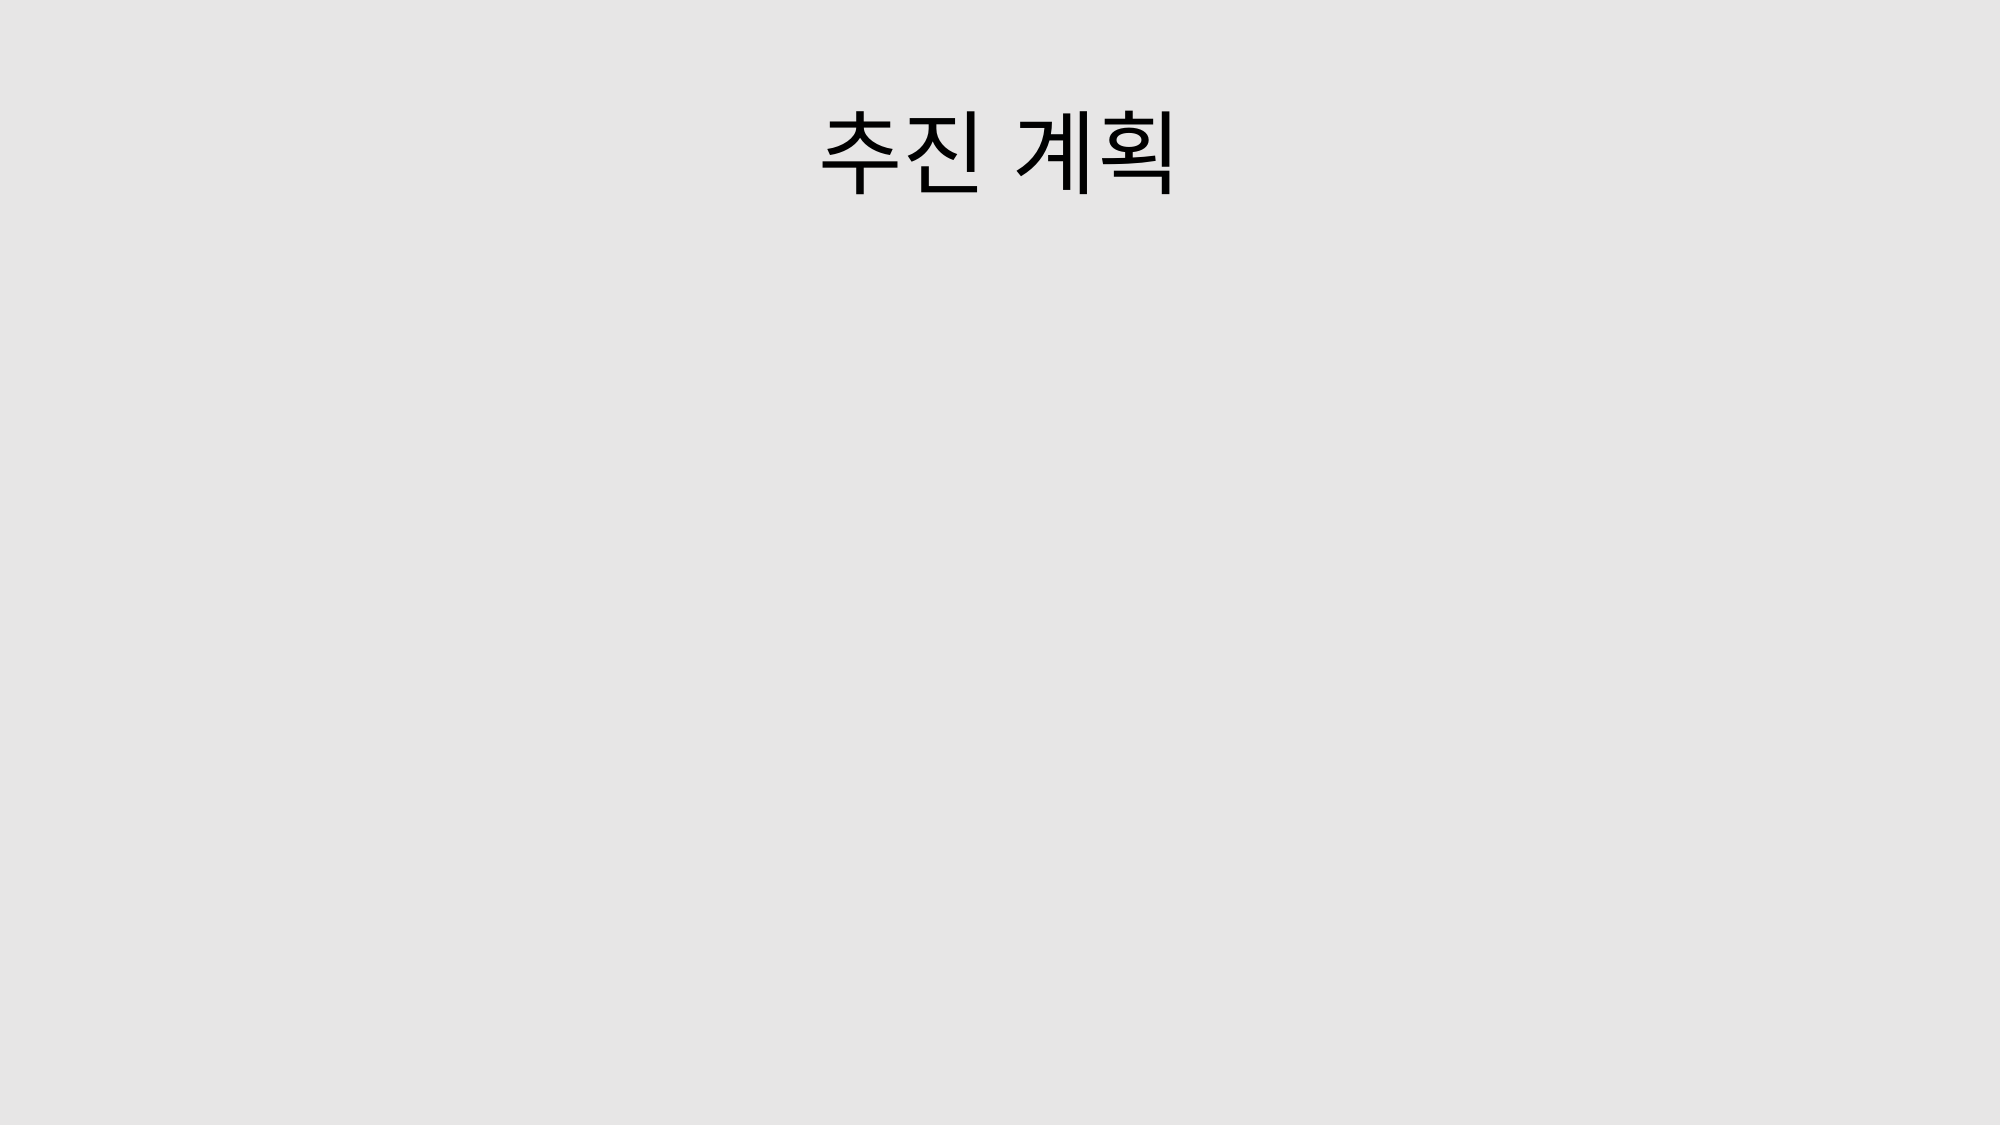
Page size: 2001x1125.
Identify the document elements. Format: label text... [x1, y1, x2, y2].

text_box 추진 계획 [803, 88, 1197, 213]
